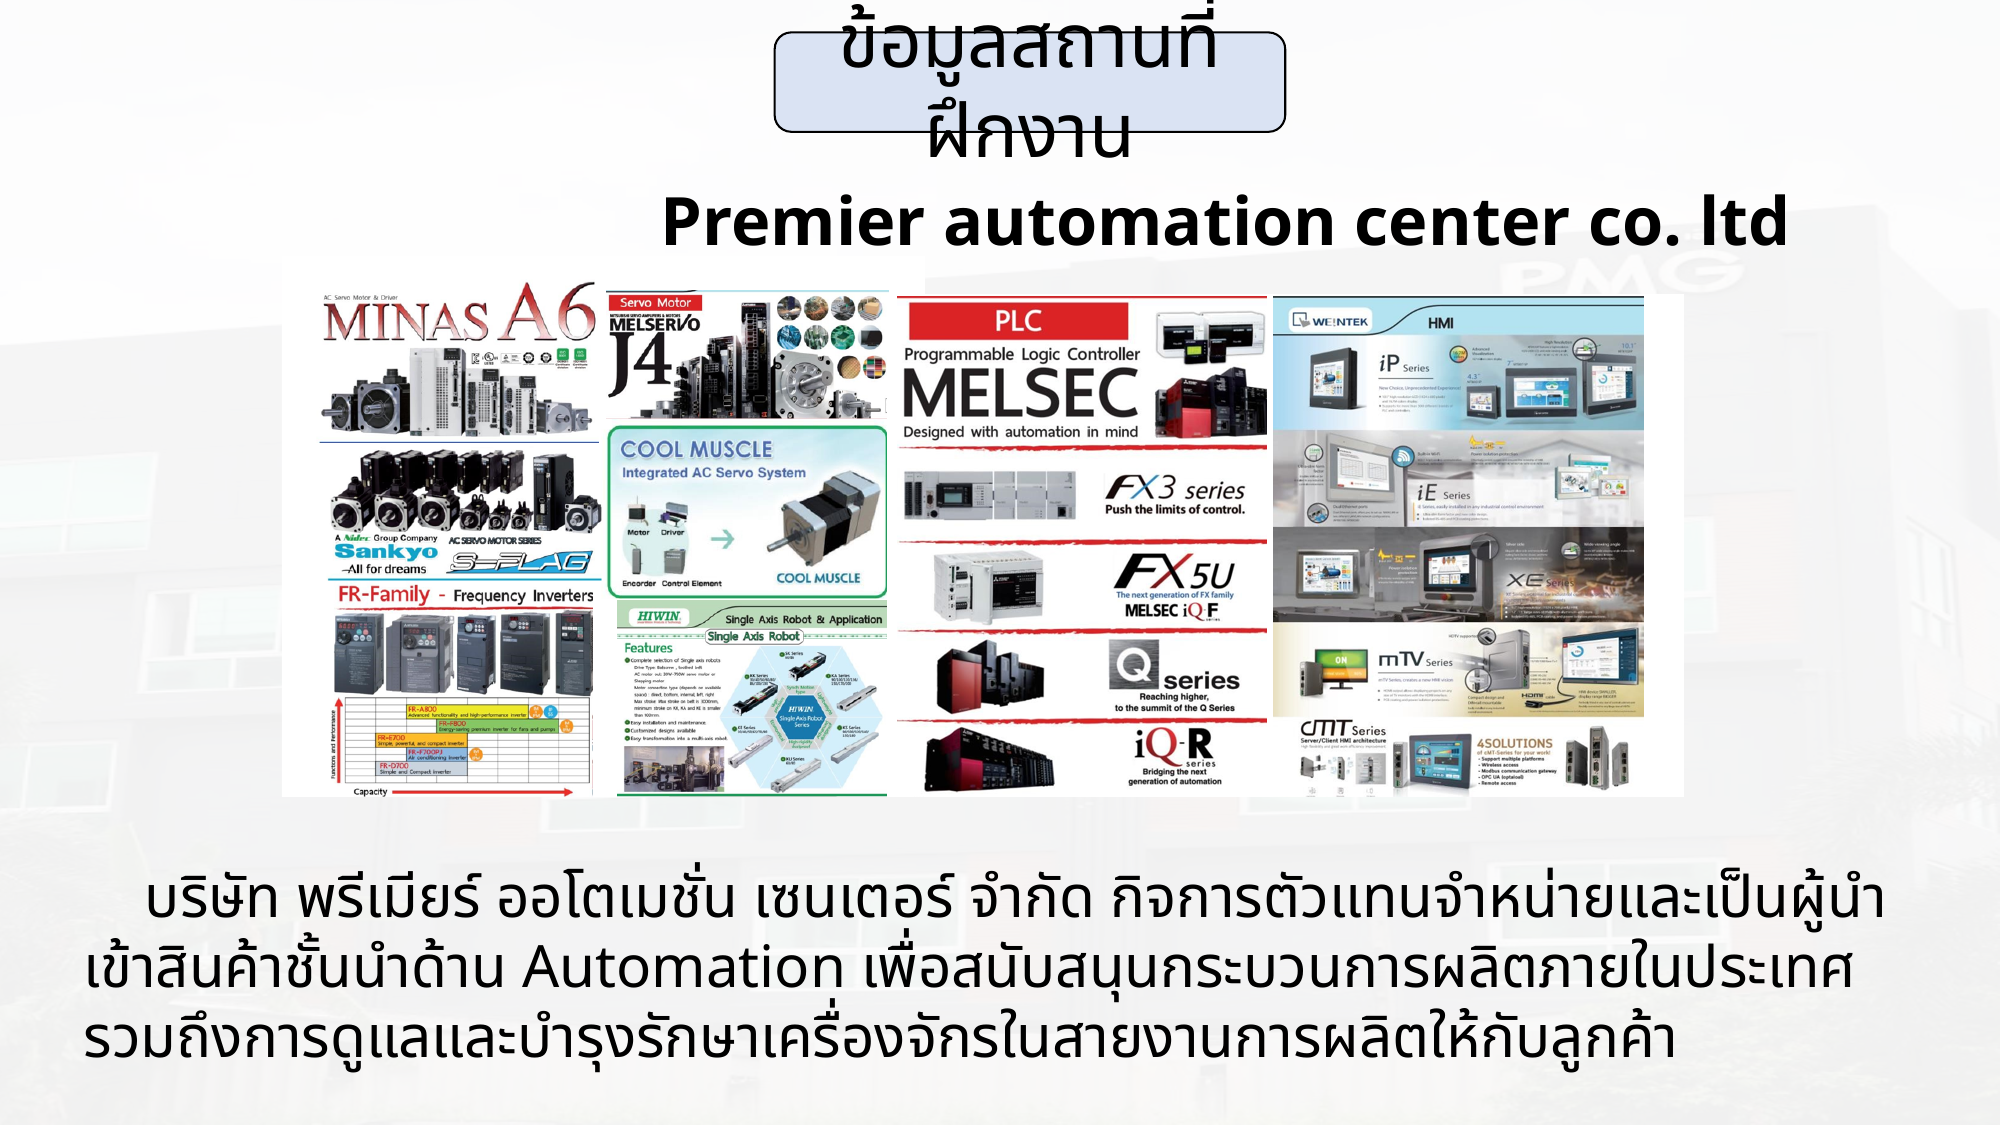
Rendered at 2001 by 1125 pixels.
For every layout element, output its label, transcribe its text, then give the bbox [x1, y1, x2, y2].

text_box บริษัท พรีเมียร์ ออโตเมชั่น เซนเตอร์ จำกัด กิจการตัวแทนจำหน่ายและเป็นผู้นำเข้าสินค้าชั้นนำด้าน Automation เพื่อสนับสนุนกระบวนการผลิตภายในประเทศรวมถึงการดูแลและบำรุงรักษาเครื่องจักรในสายงานการผลิตให้กับลูกค้า [69, 852, 1950, 1077]
picture [281, 256, 1684, 797]
text_box Premier automation center co. ltd [645, 157, 2000, 266]
text_box ข้อมูลสถานที่ฝึกงาน [773, 31, 1287, 133]
